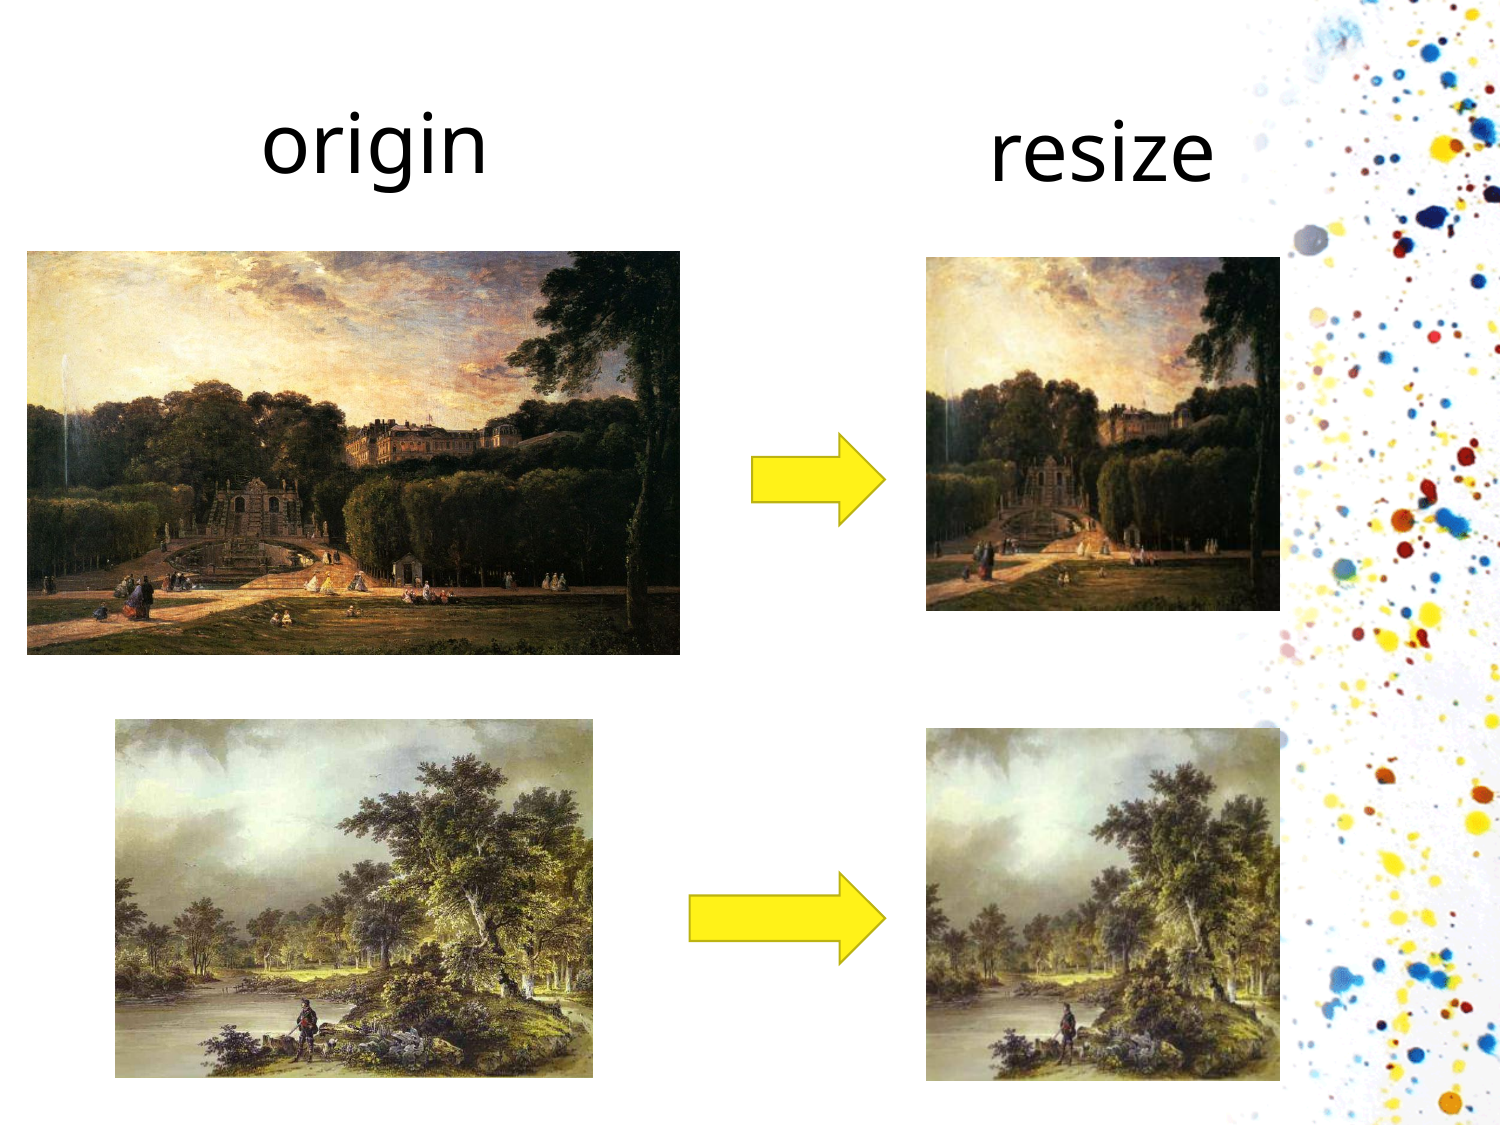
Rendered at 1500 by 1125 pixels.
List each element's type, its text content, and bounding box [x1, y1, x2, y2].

text_box origin [245, 82, 506, 148]
text_box resize [974, 90, 1232, 148]
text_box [65, 148, 1435, 337]
text_box [751, 431, 887, 528]
picture [0, 0, 1500, 1125]
text_box [688, 870, 887, 967]
